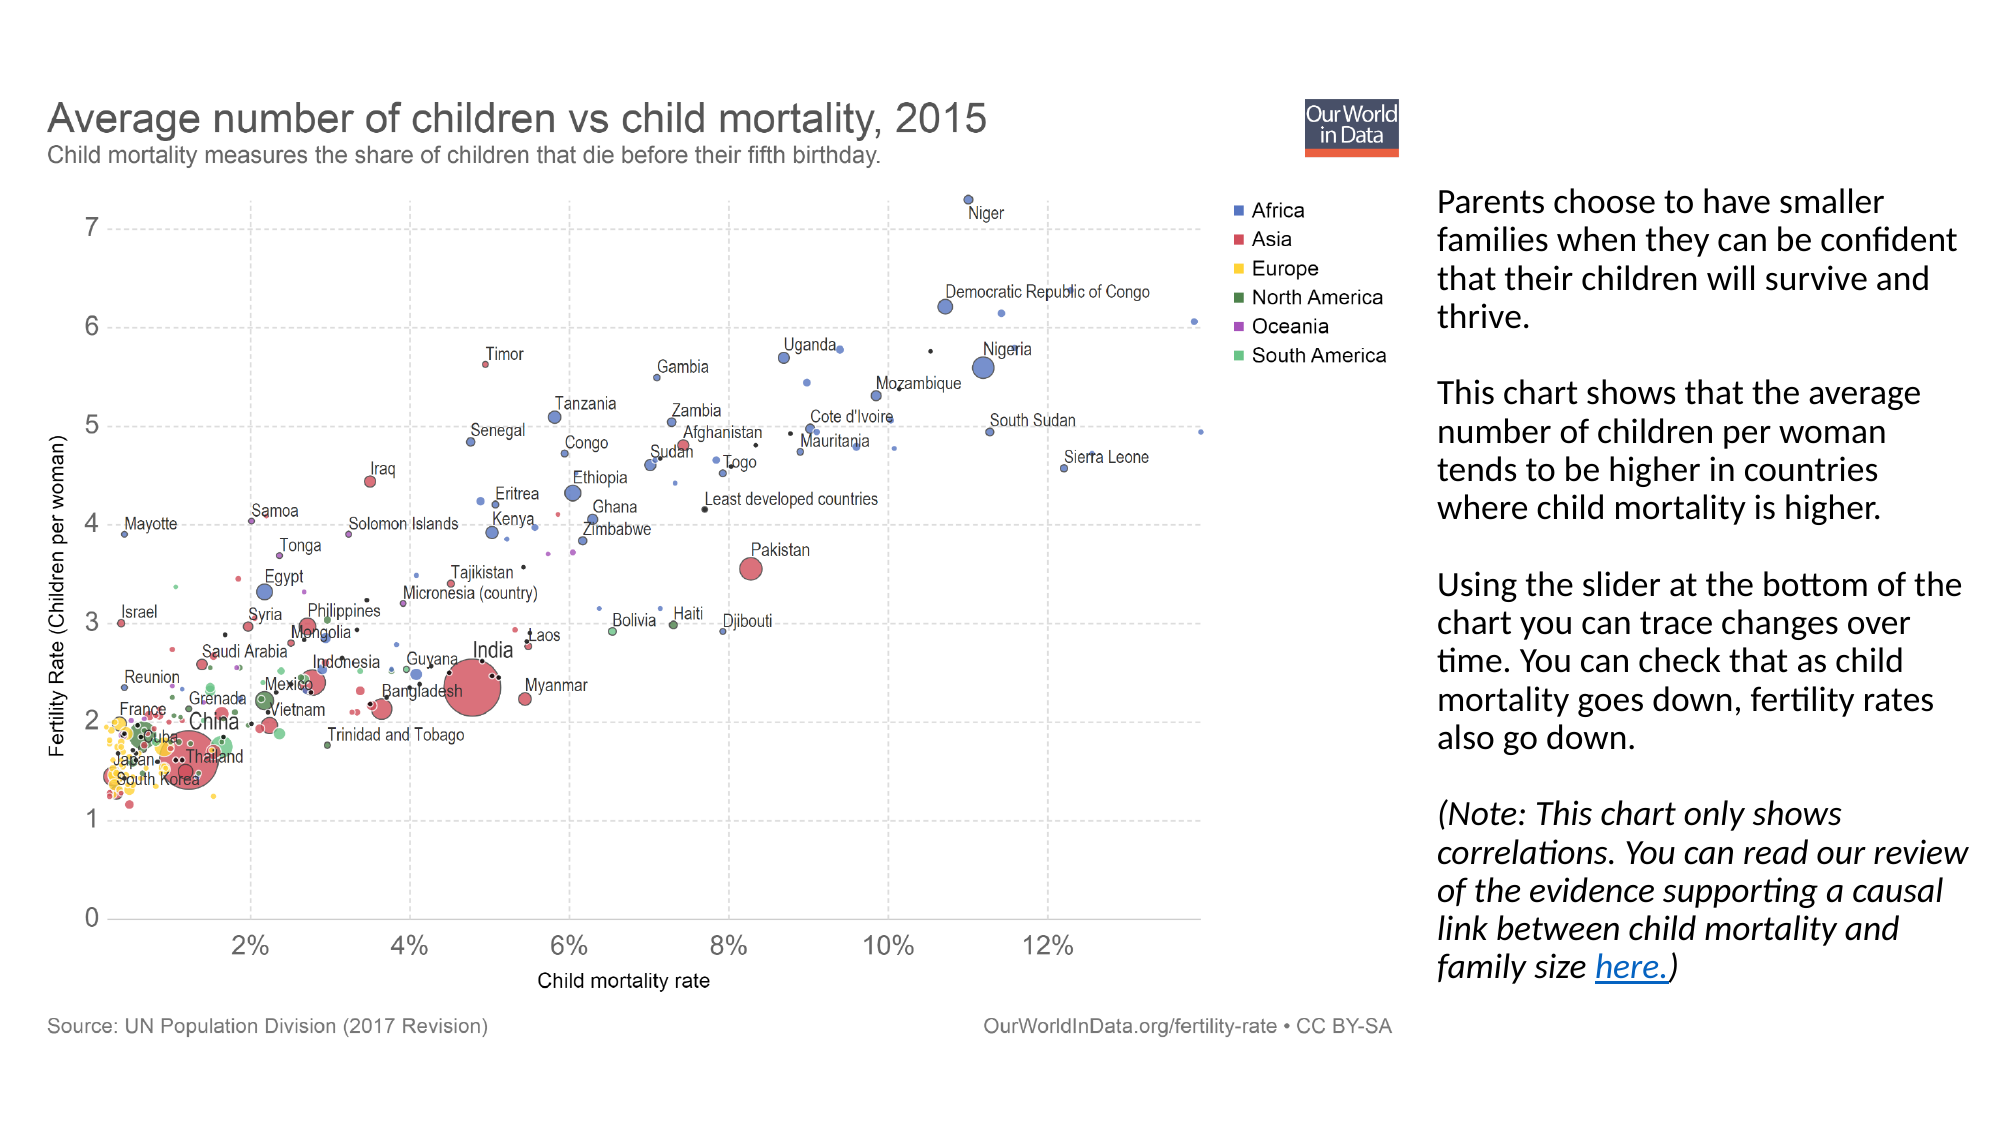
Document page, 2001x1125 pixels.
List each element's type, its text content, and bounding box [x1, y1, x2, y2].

list Parents choose to have smaller families when they can be confident that their children will survive and thrive. This chart shows that the average number of children per woman tends to be higher in countries where child mortality is higher. Using the slider at the bottom of the chart you can trace changes over time. You can check that as child mortality goes down, fertility rates also go down. (Note: This chart only shows correlations. You can read our review of the evidence supporting a causal link between child mortality and family size here.) [1423, 175, 1986, 500]
picture [22, 74, 1423, 1063]
